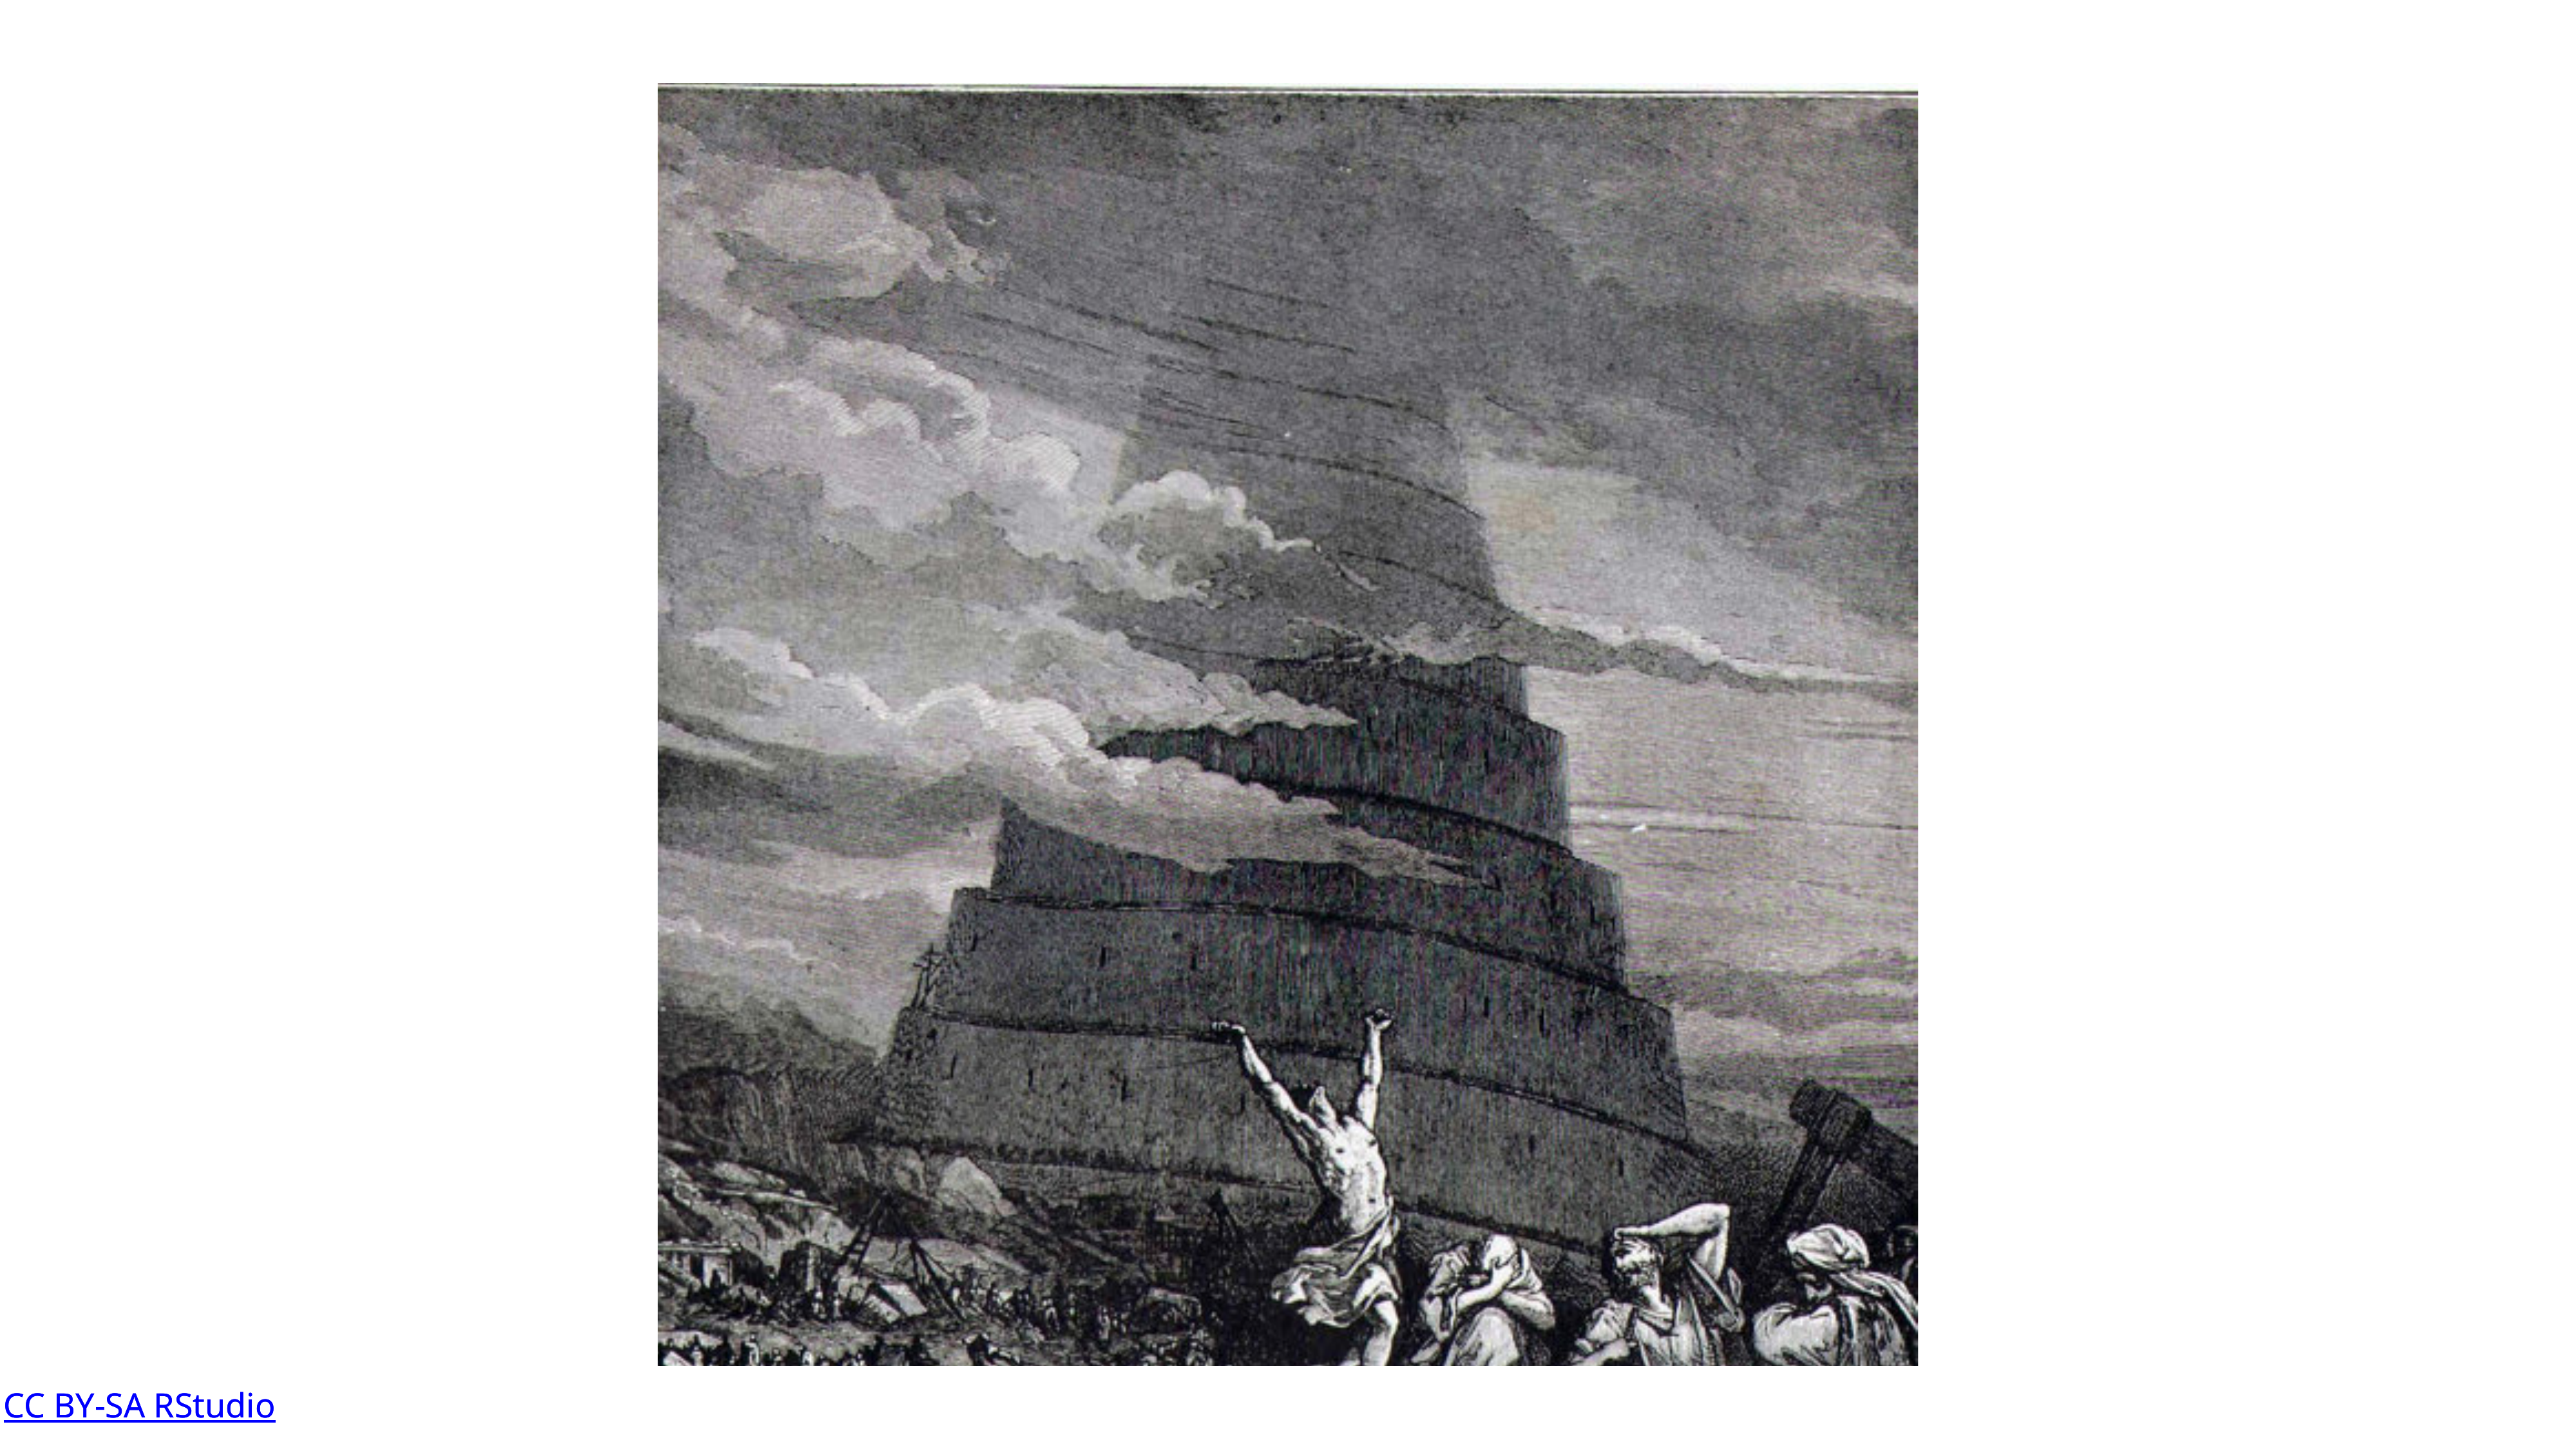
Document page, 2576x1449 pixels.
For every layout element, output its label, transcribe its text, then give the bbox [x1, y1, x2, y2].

picture [658, 83, 1918, 1366]
text_box CC BY-SA RStudio [0, 1376, 283, 1437]
